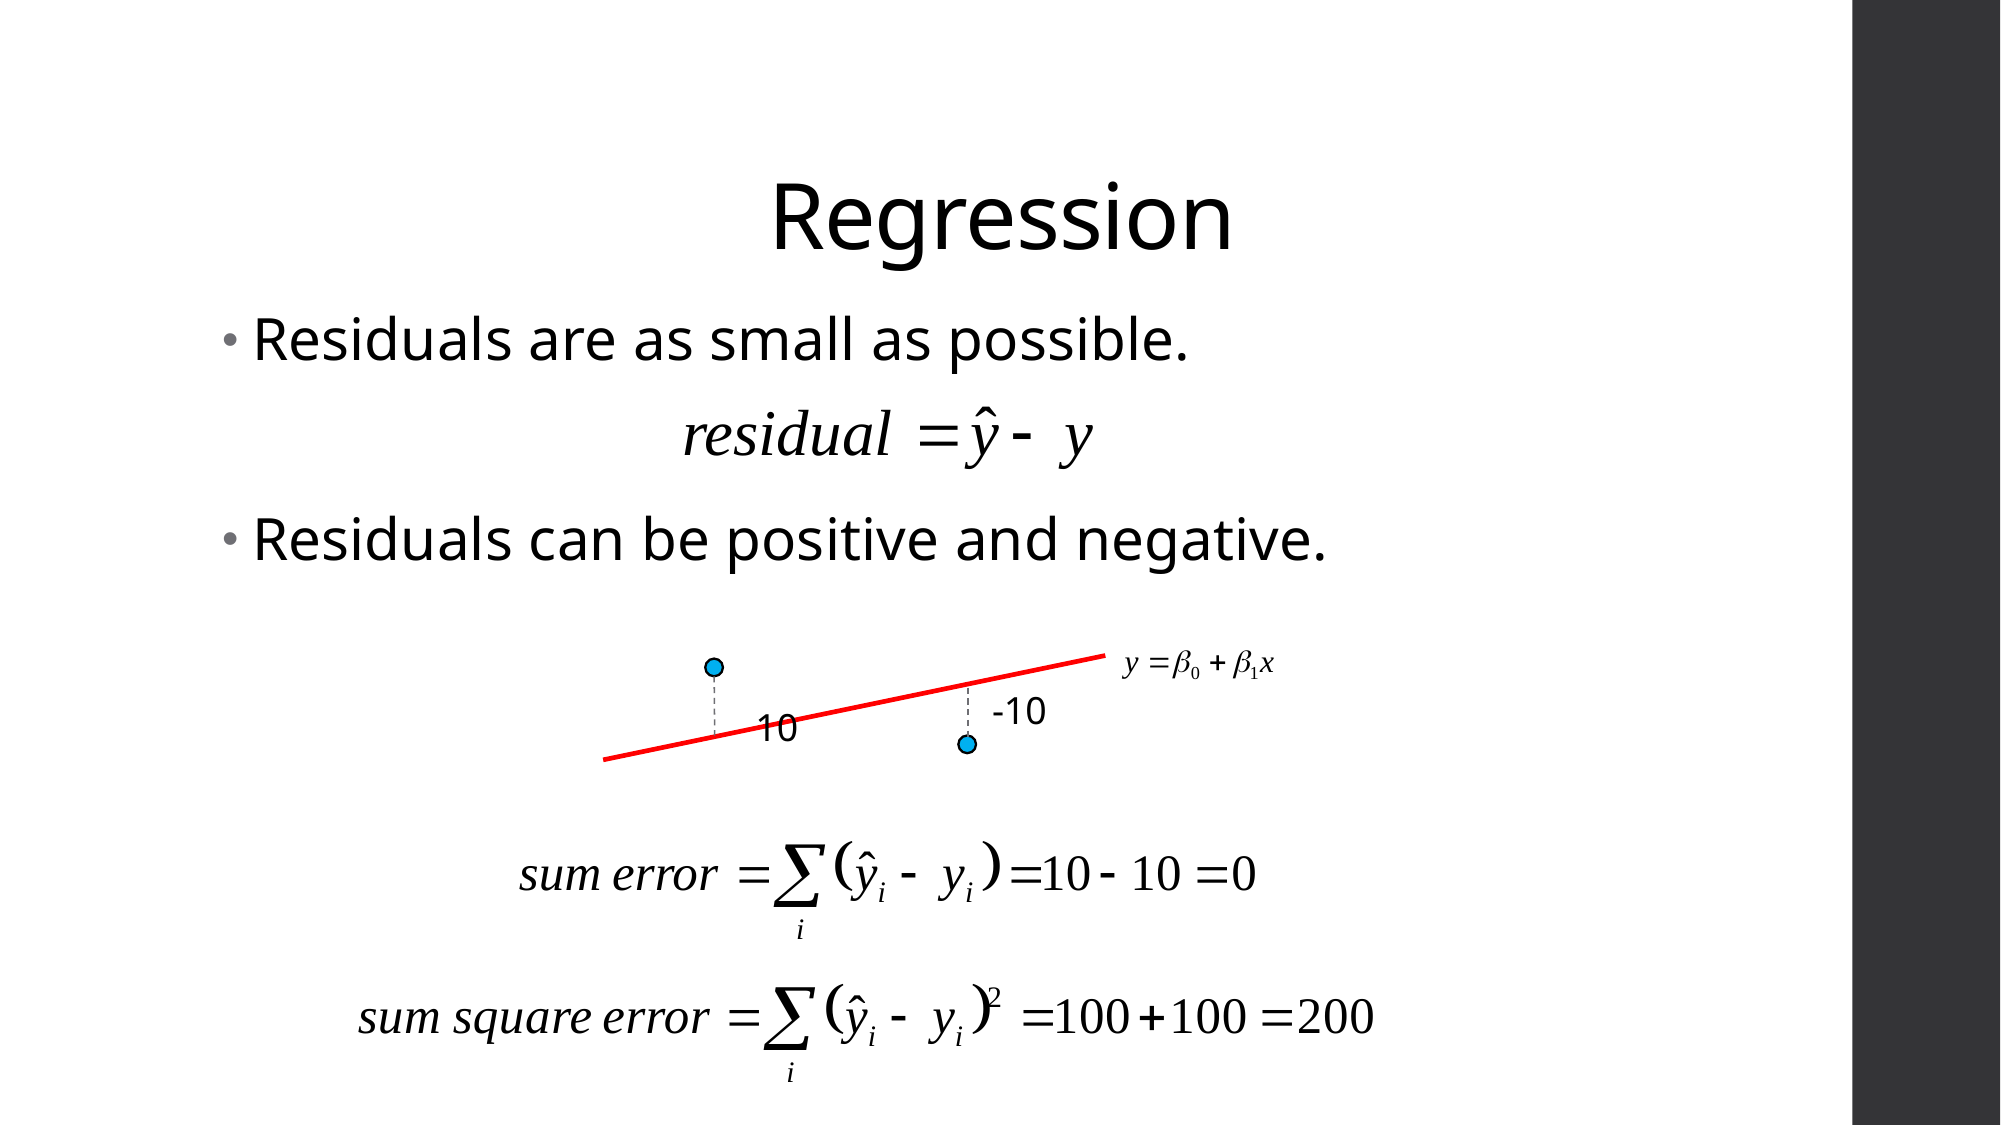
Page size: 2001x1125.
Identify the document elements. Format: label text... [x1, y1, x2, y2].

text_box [510, 834, 1268, 951]
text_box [349, 973, 1383, 1094]
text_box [602, 640, 1281, 761]
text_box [672, 395, 1106, 484]
title Regression [206, 60, 1797, 278]
list Residuals are as small as possible. Residuals can be positive and negative. [206, 299, 1617, 953]
